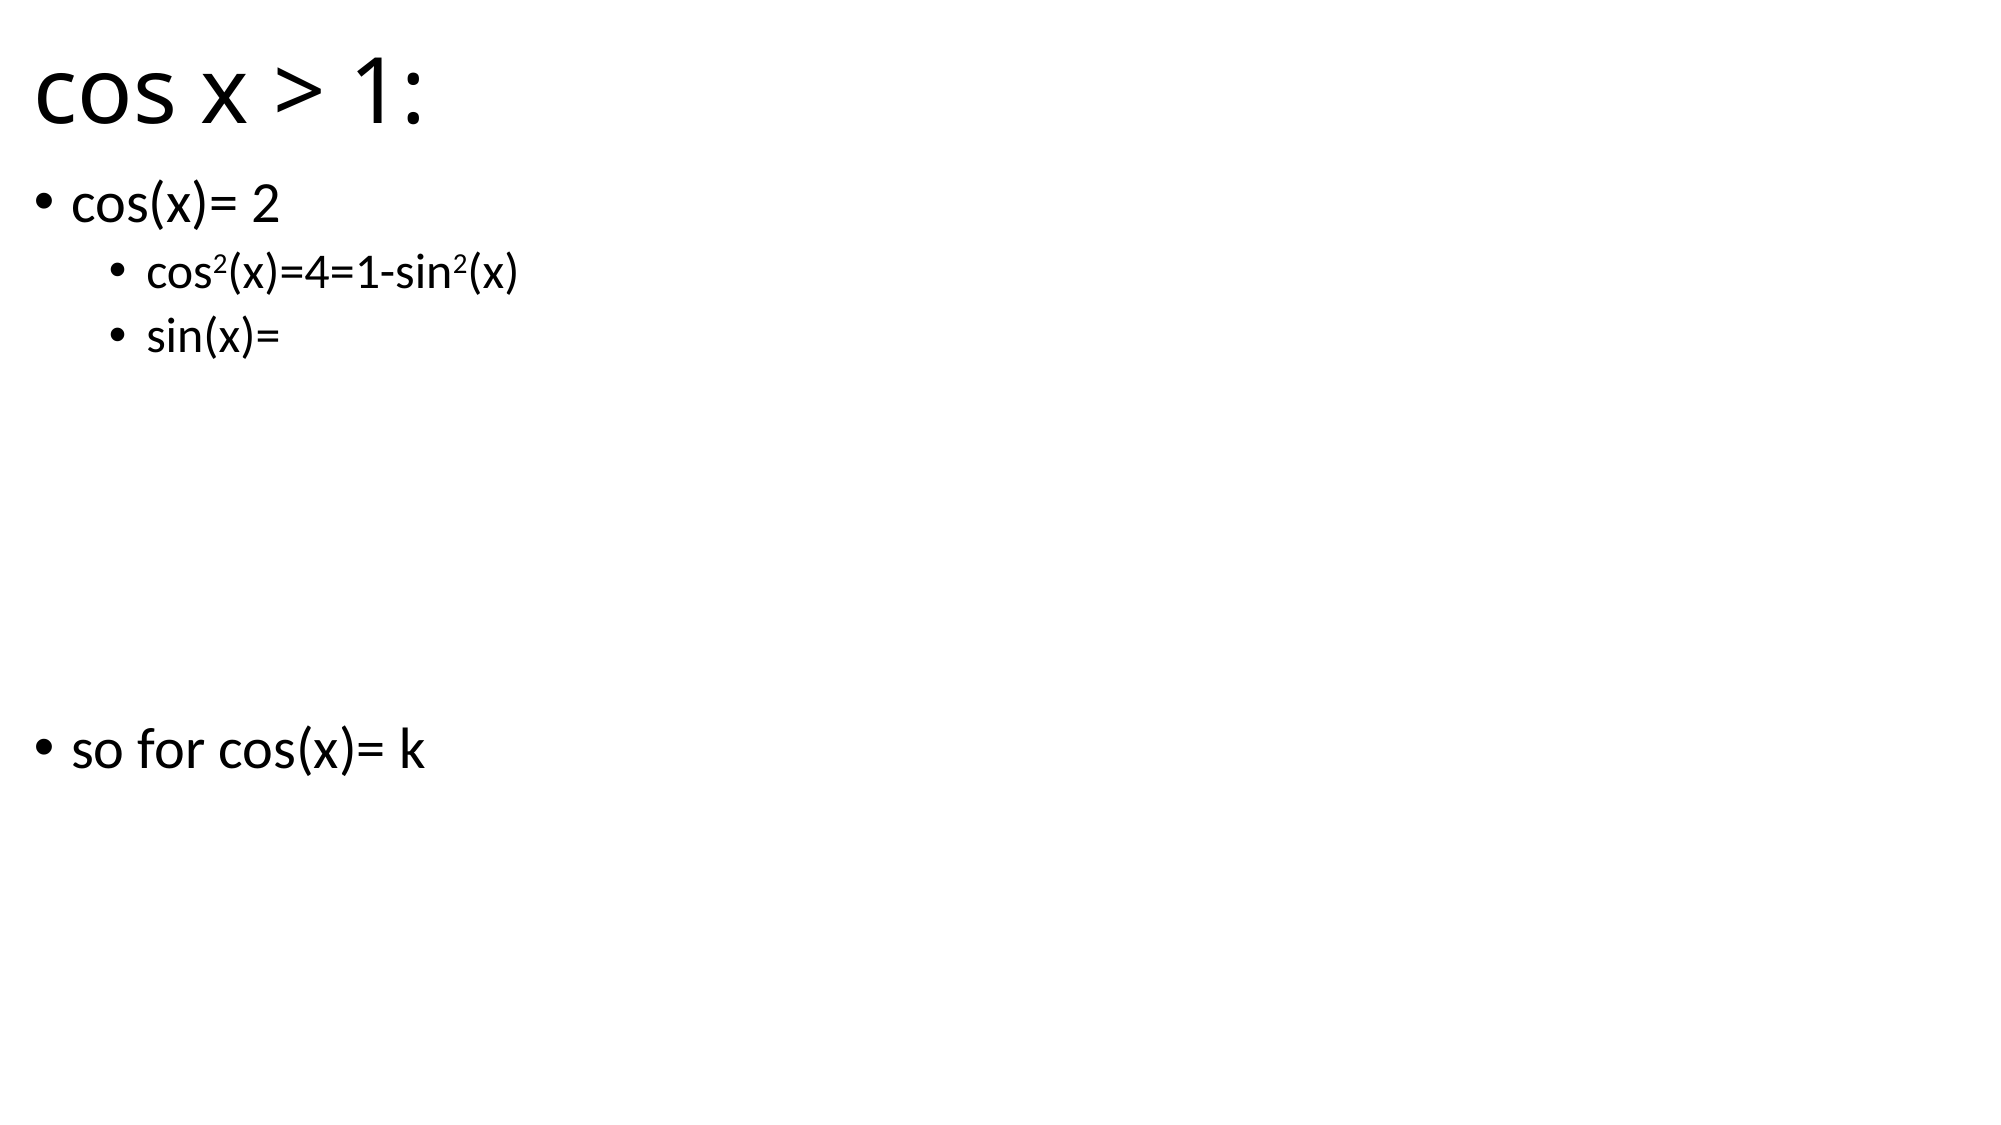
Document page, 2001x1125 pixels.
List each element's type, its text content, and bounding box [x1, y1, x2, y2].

title cos x > 1: [18, 23, 1823, 165]
